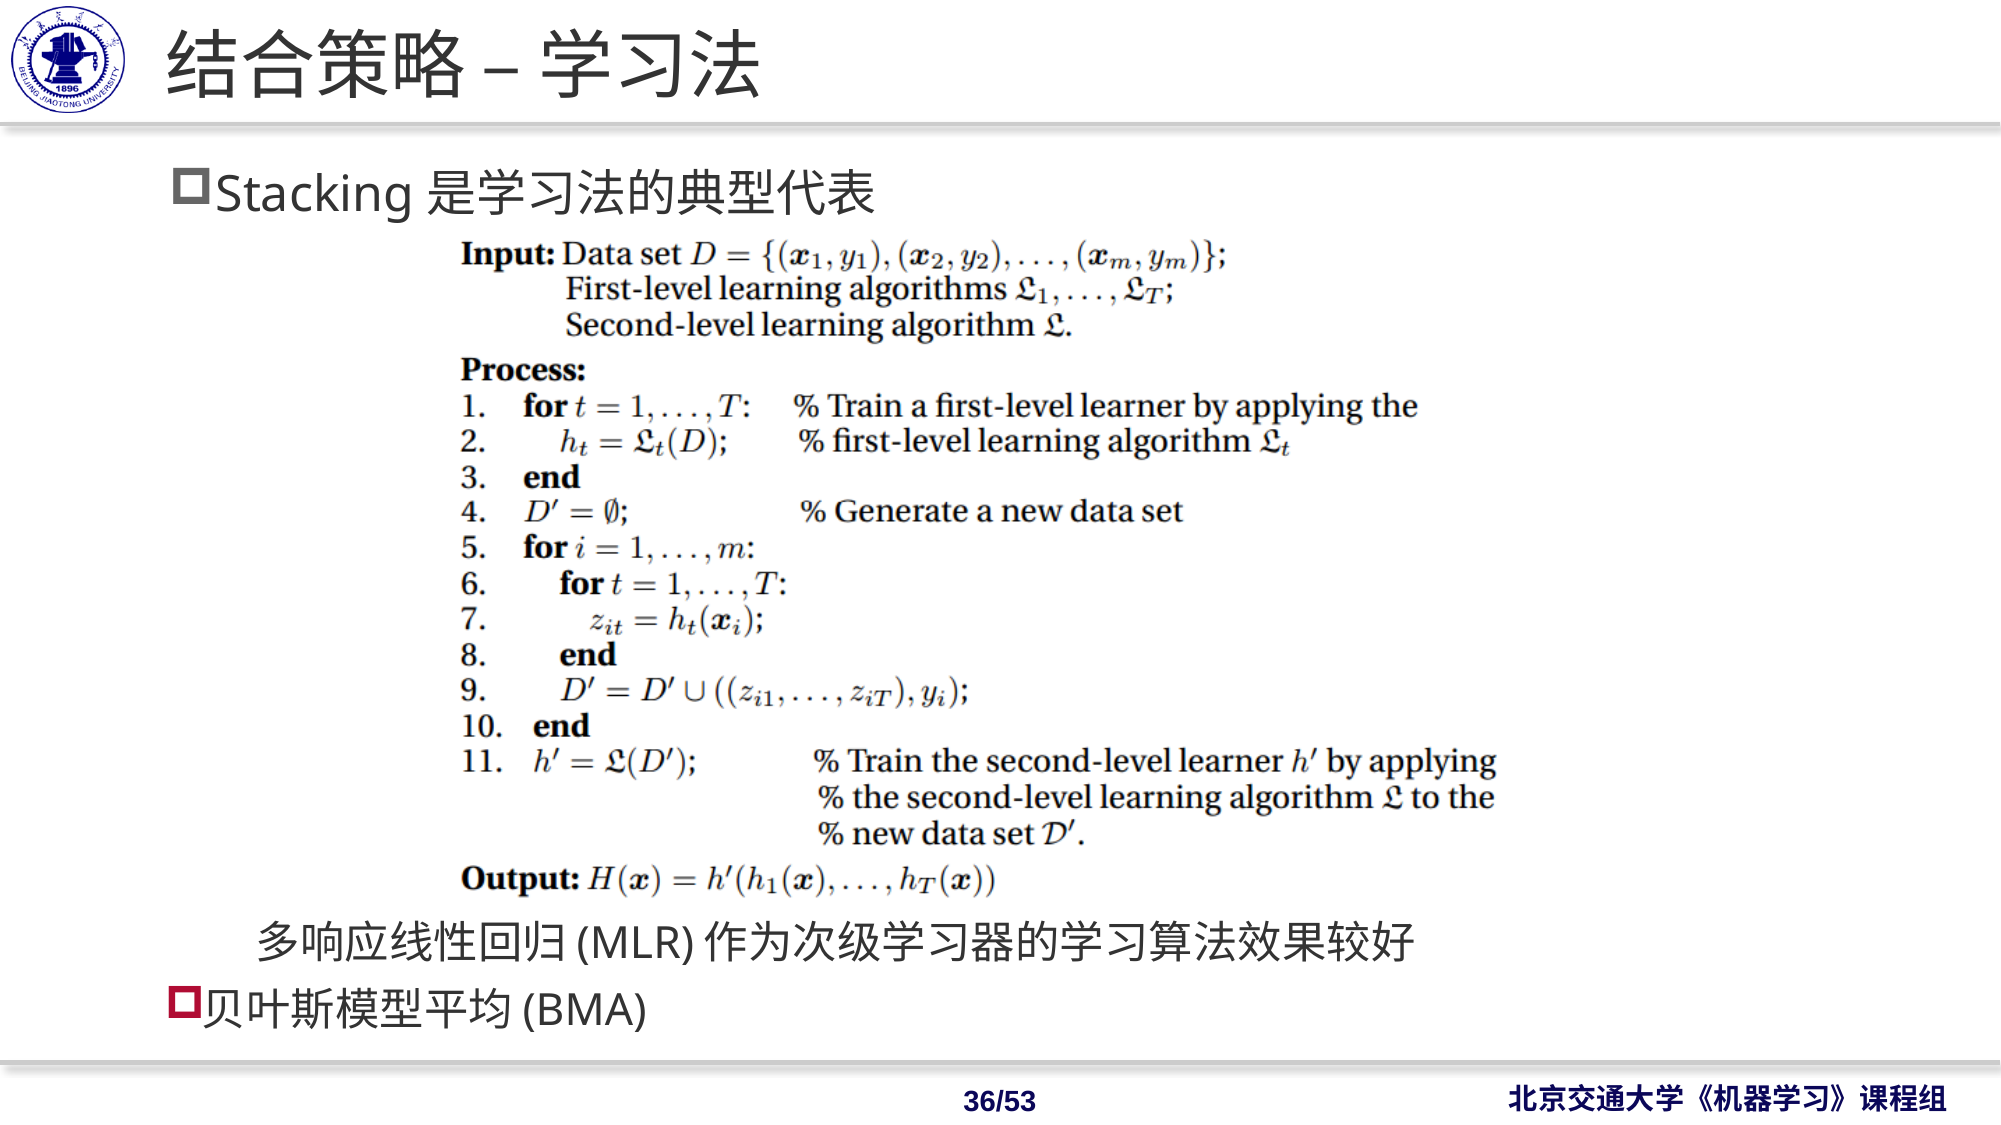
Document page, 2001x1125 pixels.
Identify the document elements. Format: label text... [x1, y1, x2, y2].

picture [441, 224, 1523, 906]
title 结合策略 – 学习法 [150, 5, 1444, 134]
picture [11, 6, 125, 113]
text_box 多响应线性回归(MLR)作为次级学习器的学习算法效果较好 贝叶斯模型平均(BMA) [149, 912, 1564, 1075]
list Stacking是学习法的典型代表 [154, 157, 1568, 233]
